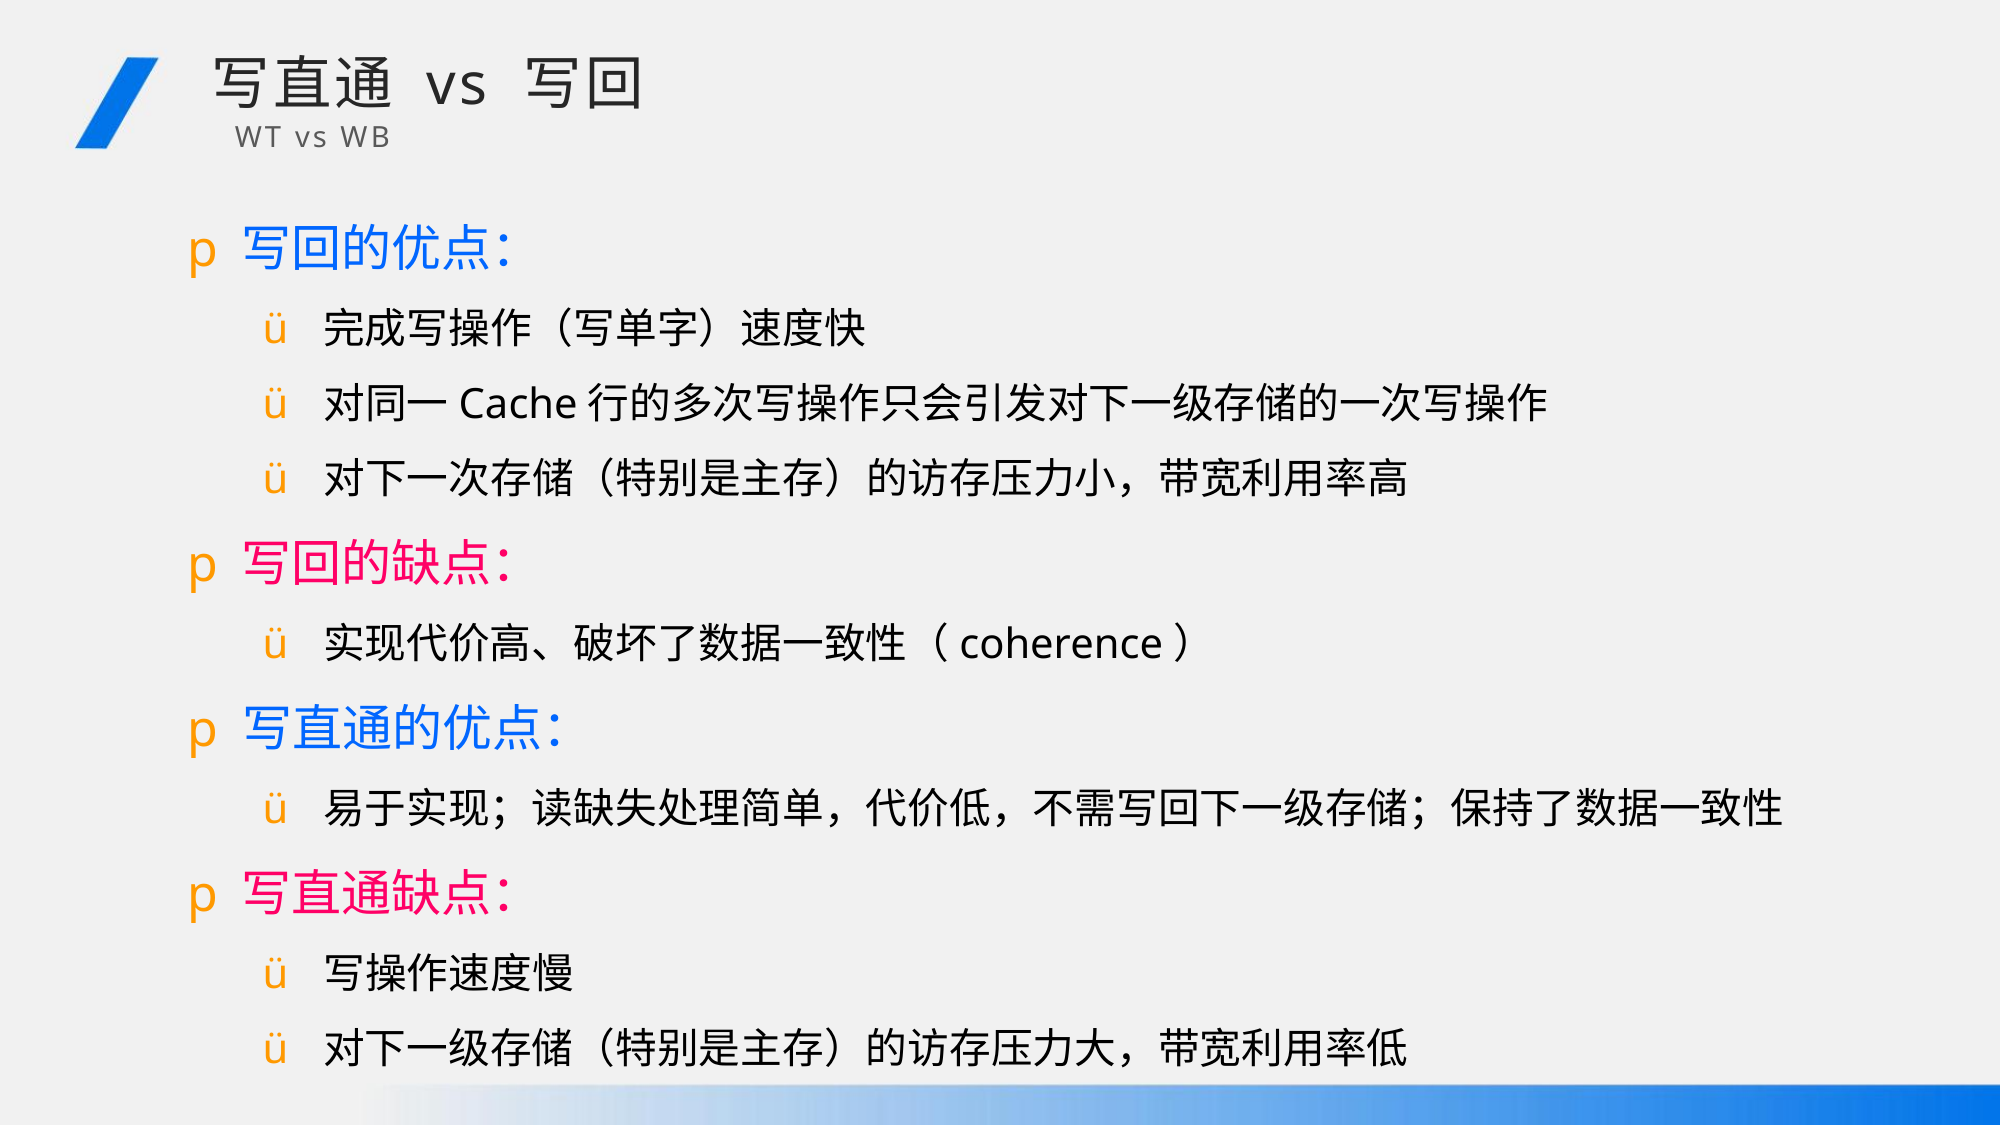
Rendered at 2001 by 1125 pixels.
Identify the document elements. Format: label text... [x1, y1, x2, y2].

text_box ü 写操作速度慢 [262, 941, 594, 998]
text_box ü 易于实现；读缺失处理简单，代价低，不需写回下一级存储；保持了数据一致性 [262, 776, 1803, 833]
text_box p写回的缺点： [187, 525, 569, 592]
text_box ü 对同一Cache行的多次写操作只会引发对下一级存储的一次写操作 ü 对下一次存储（特别是主存）的访存压力小，带宽利用率高 [262, 371, 1549, 503]
text_box p写直通缺点： [187, 855, 569, 922]
text_box p写直通的优点： [187, 690, 619, 757]
text_box p写回的优点： [187, 210, 569, 277]
text_box 写直通 vs 写回 WT vs WB [211, 58, 673, 154]
text_box ü 对下一级存储（特别是主存）的访存压力大，带宽利用率低 [262, 1016, 1428, 1073]
text_box ü 完成写操作（写单字）速度快 [262, 296, 886, 353]
text_box ü 实现代价高、破坏了数据一致性（coherence） [262, 611, 1217, 668]
text_box [0, 0, 2000, 1125]
